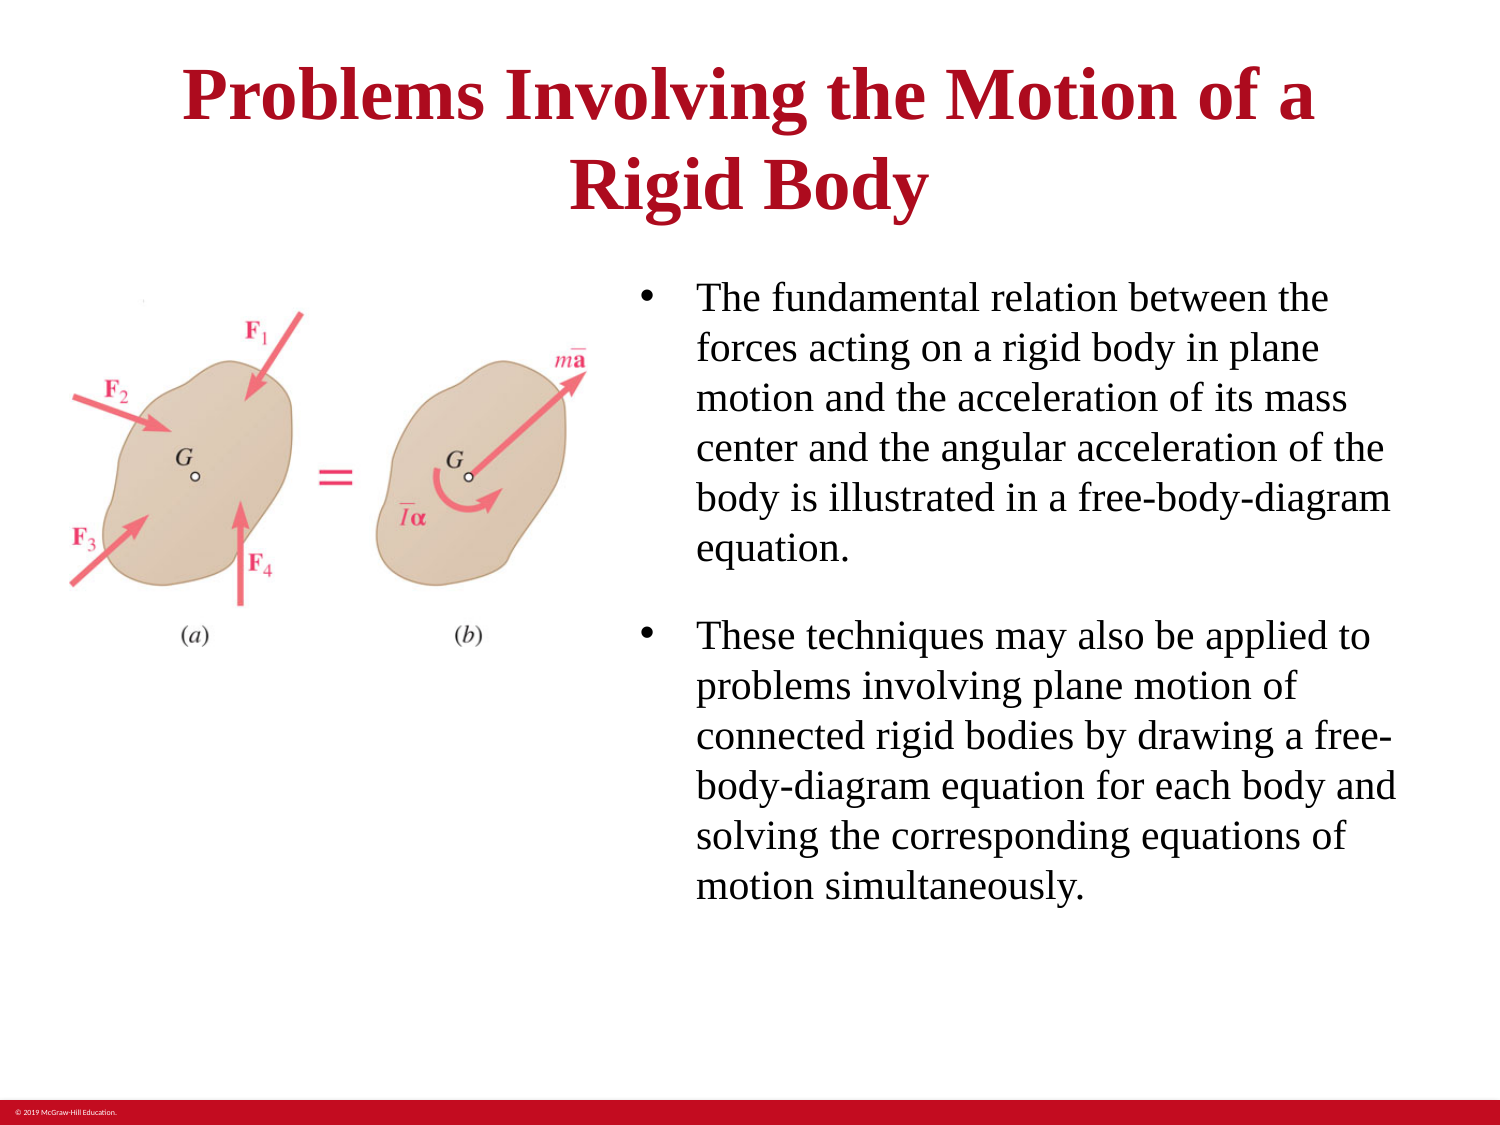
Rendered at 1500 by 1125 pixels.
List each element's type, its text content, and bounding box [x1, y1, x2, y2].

title Problems Involving the Motion of a Rigid Body [75, 37, 1425, 252]
picture [69, 299, 588, 647]
list The fundamental relation between the forces acting on a rigid body in plane motion and the acceleration of its mass center and the angular acceleration of the body is illustrated in a free-body-diagram equation. [624, 262, 1425, 575]
list These techniques may also be applied to problems involving plane motion of connected rigid bodies by drawing a free-body-diagram equation for each body and solving the corresponding equations of motion simultaneously. [624, 600, 1425, 925]
